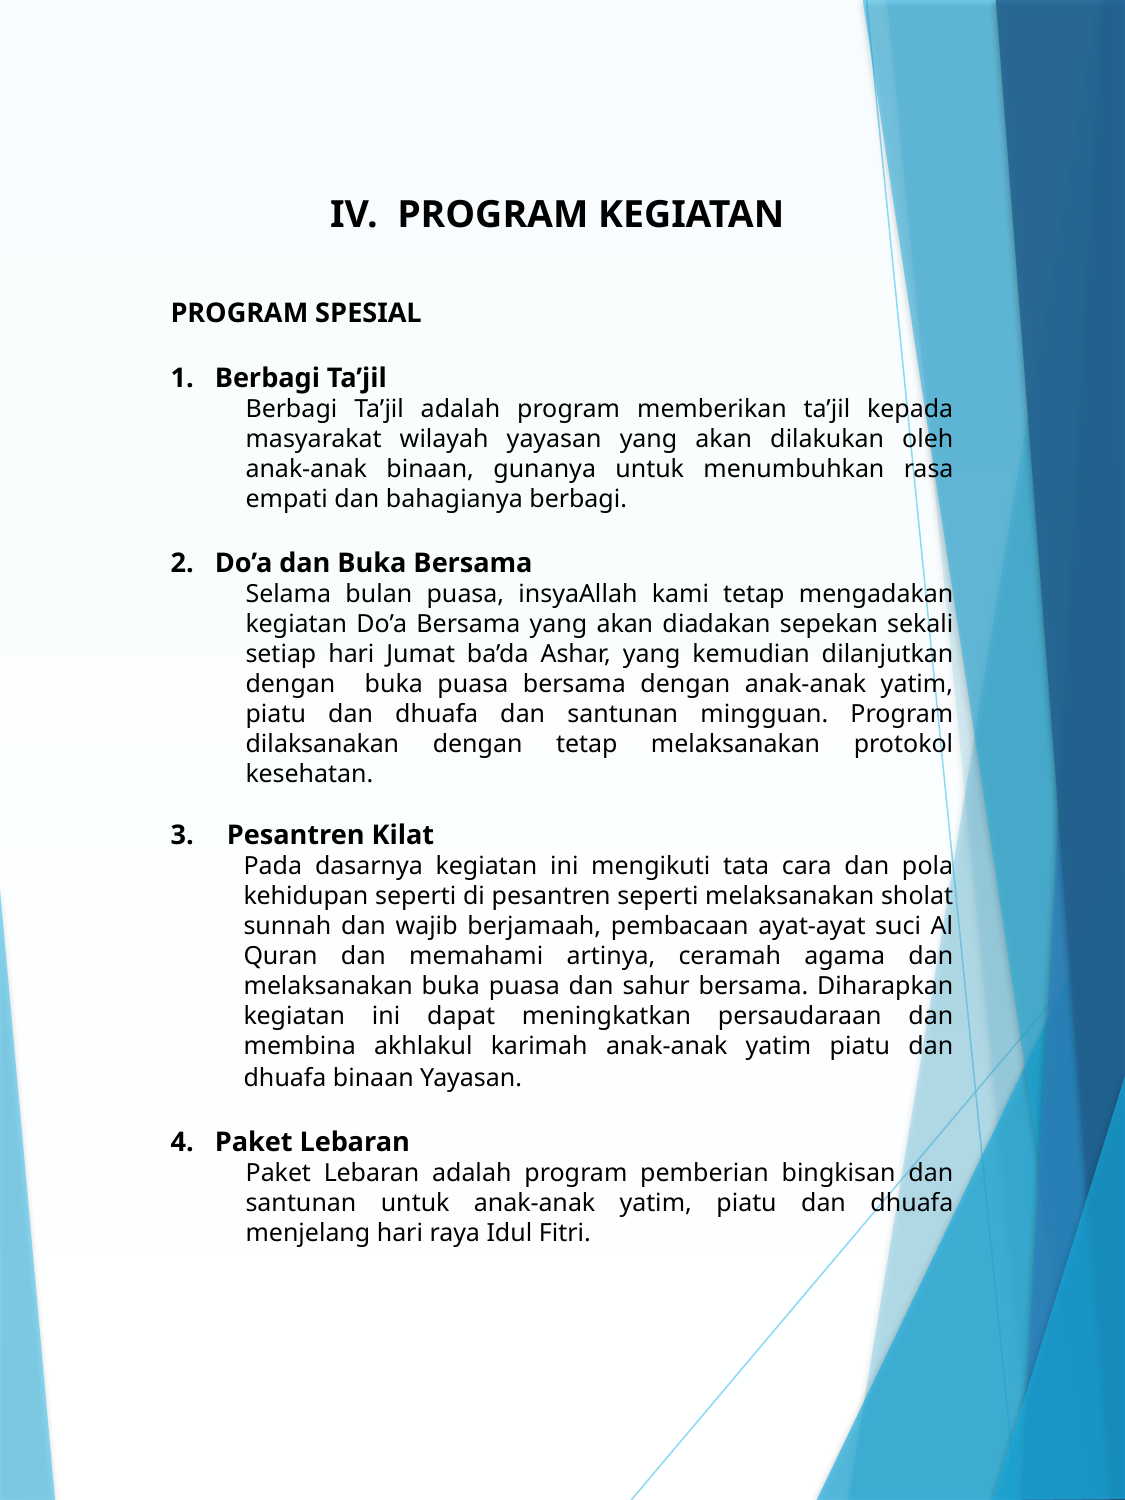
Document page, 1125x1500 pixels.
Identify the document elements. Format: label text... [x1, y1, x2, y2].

text_box IV. PROGRAM KEGIATAN PROGRAM SPESIAL 1. Berbagi Ta’jil Berbagi Ta’jil adalah program memberikan ta’jil kepada masyarakat wilayah yayasan yang akan dilakukan oleh anak-anak binaan, gunanya untuk menumbuhkan rasa empati dan bahagianya berbagi. 2. Do’a dan Buka Bersama Selama bulan puasa, insyaAllah kami tetap mengadakan kegiatan Do’a Bersama yang akan diadakan sepekan sekali setiap hari Jumat ba’da Ashar, yang kemudian dilanjutkan dengan buka puasa bersama dengan anak-anak yatim, piatu dan dhuafa dan santunan mingguan. Program dilaksanakan dengan tetap melaksanakan protokol kesehatan. Pesantren Kilat Pada dasarnya kegiatan ini mengikuti tata cara dan pola kehidupan seperti di pesantren seperti melaksanakan sholat sunnah dan wajib berjamaah, pembacaan ayat-ayat suci Al Quran dan memahami artinya, ceramah agama dan melaksanakan buka puasa dan sahur bersama. Diharapkan kegiatan ini dapat meningkatkan persaudaraan dan membina akhlakul karimah anak-anak yatim piatu dan dhuafa binaan Yayasan. 4. Paket Lebaran Paket Lebaran adalah program pemberian bingkisan dan santunan untuk anak-anak yatim, piatu dan dhuafa menjelang hari raya Idul Fitri. [155, 183, 970, 1284]
